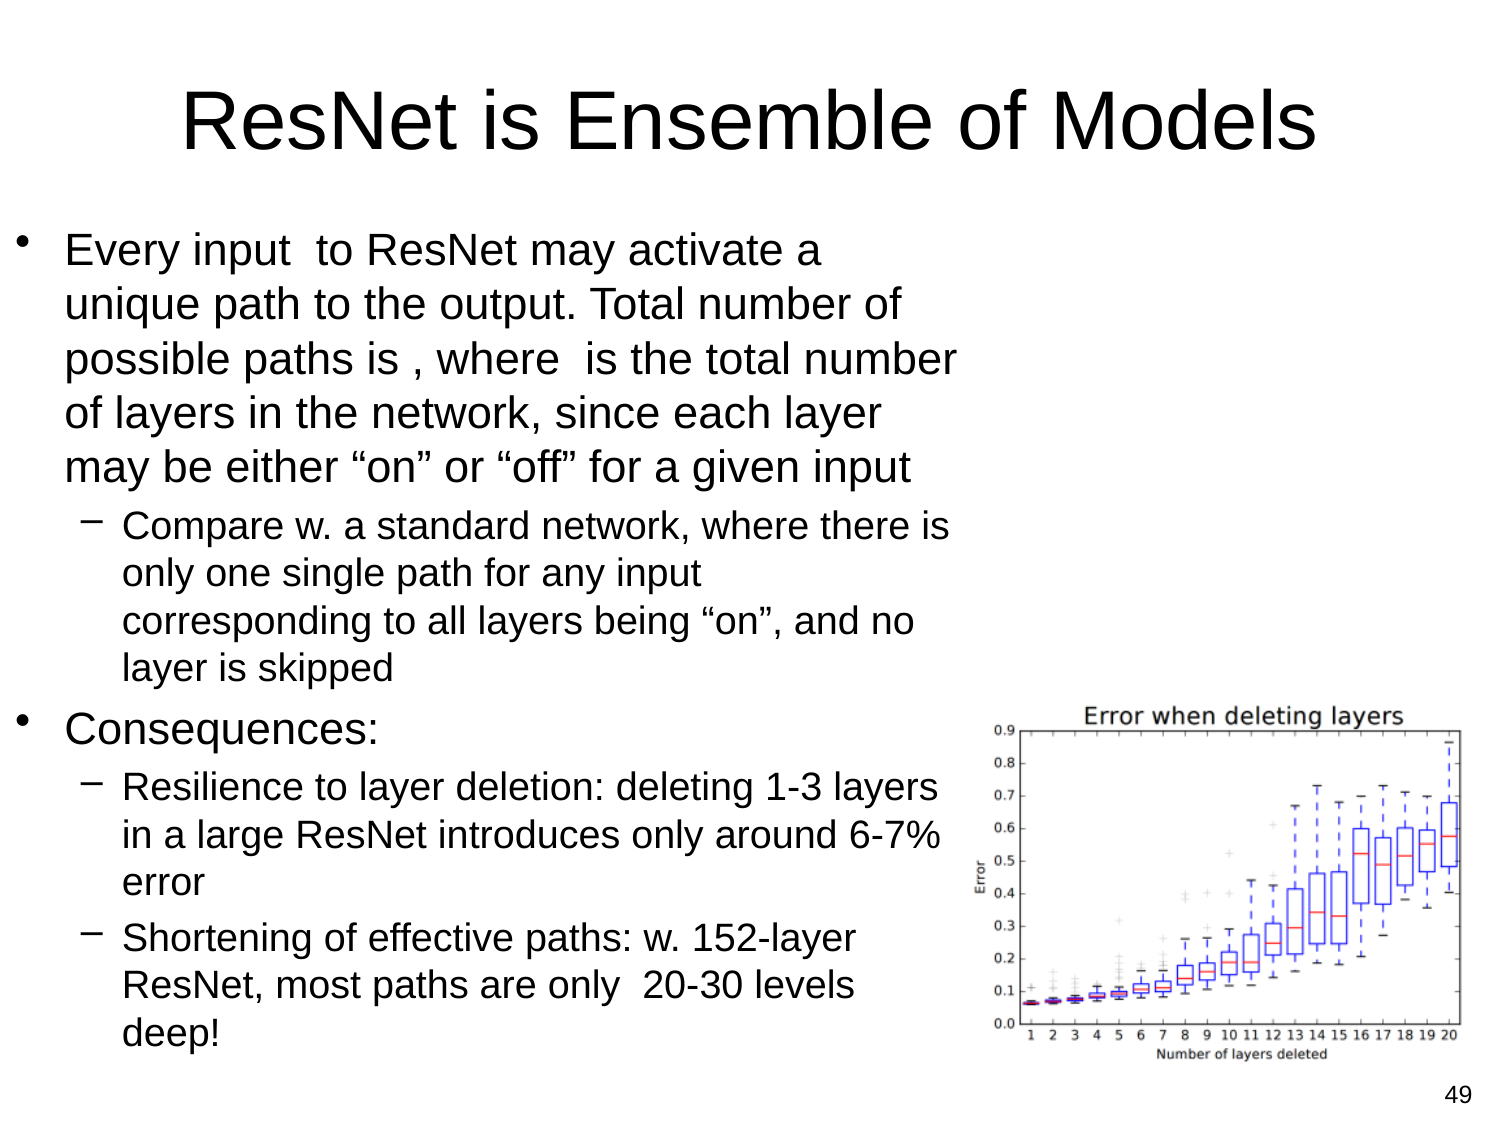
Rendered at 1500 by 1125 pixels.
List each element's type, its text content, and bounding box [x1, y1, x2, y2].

slide_number 49 [1137, 1086, 1488, 1112]
title ResNet is Ensemble of Models [74, 44, 1426, 188]
picture [925, 668, 1500, 1077]
